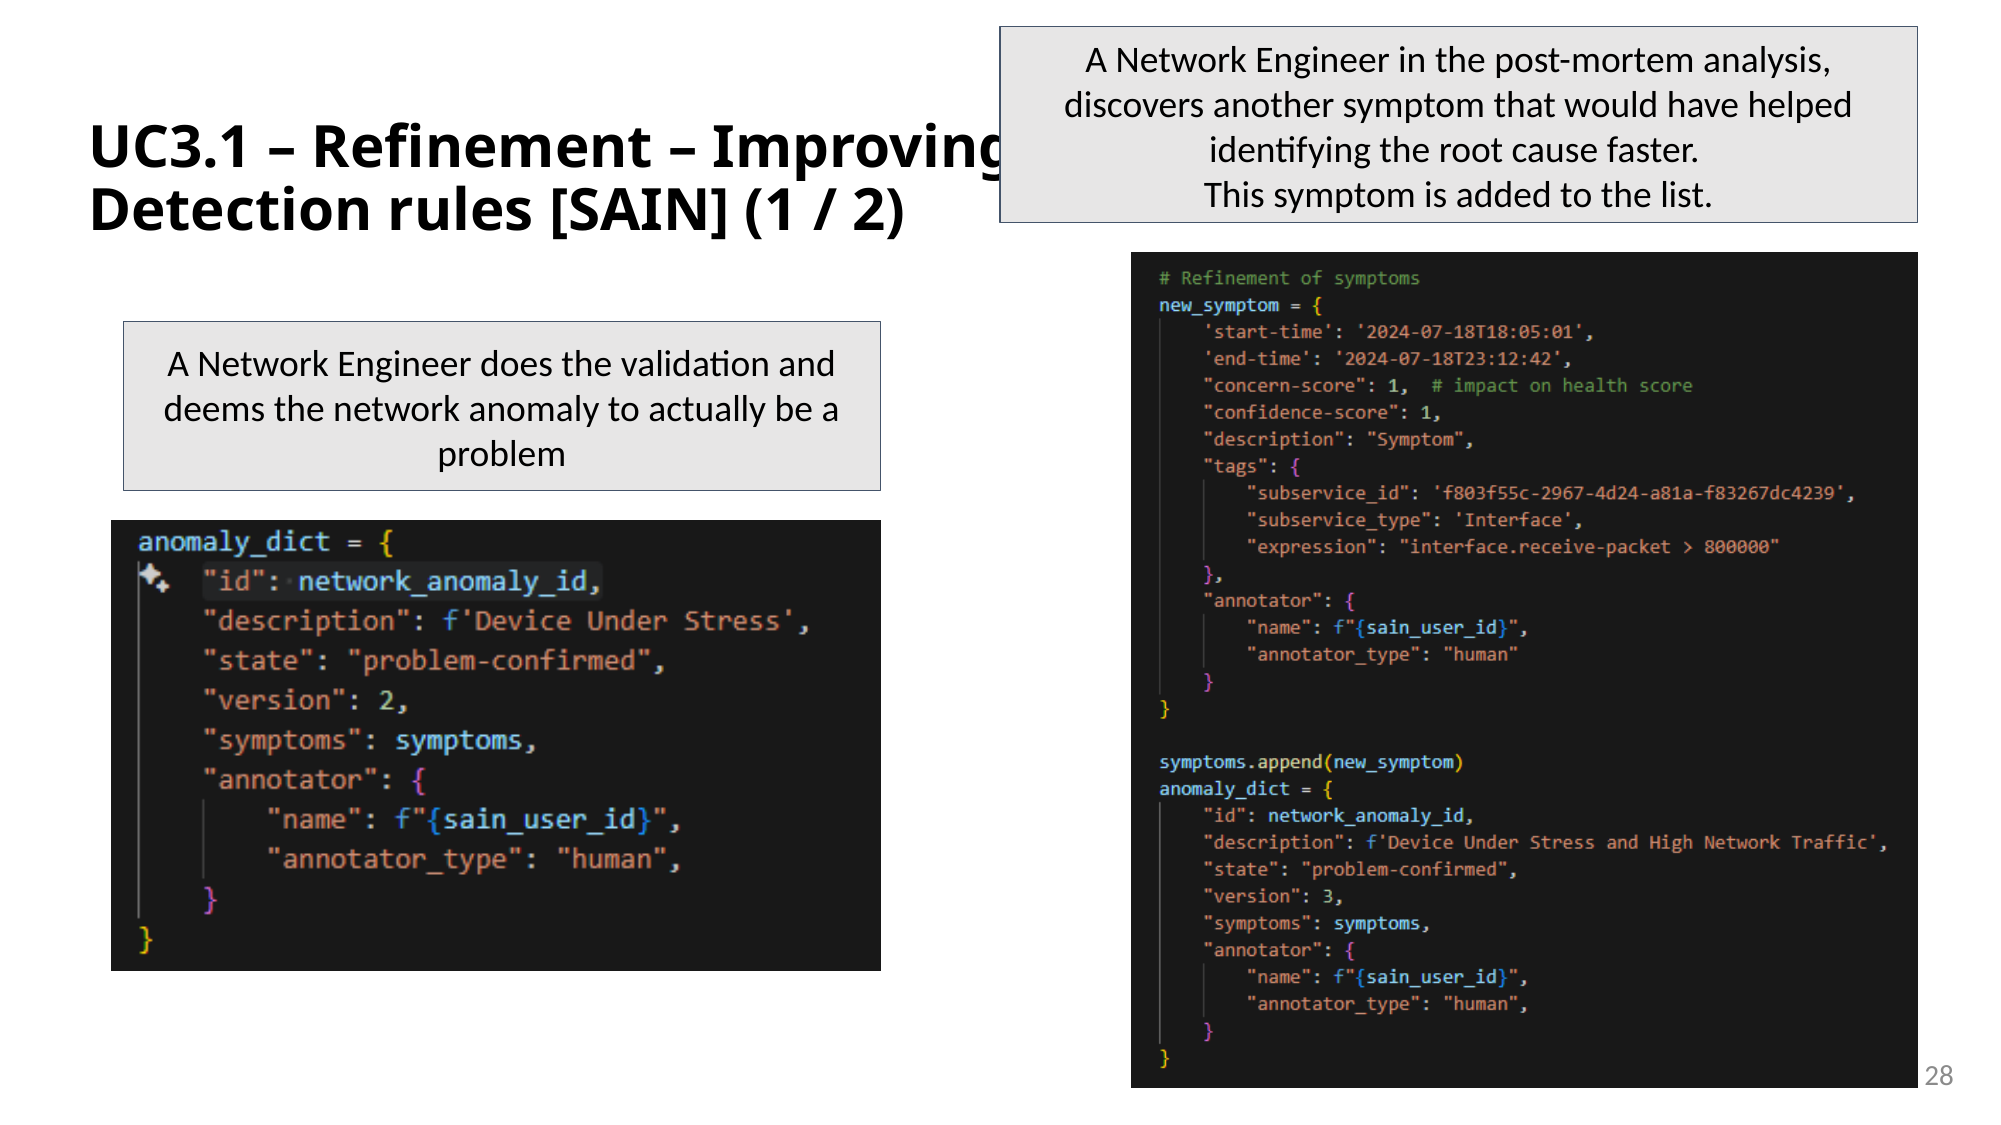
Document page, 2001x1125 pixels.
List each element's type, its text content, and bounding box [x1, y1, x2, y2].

title UC3.1 – Refinement – Improving Detection rules [SAIN] (1 / 2) [68, 97, 1932, 267]
text_box A Network Engineer does the validation and deems the network anomaly to actually be a problem [123, 321, 881, 491]
slide_number 28 [1900, 1043, 1969, 1104]
picture [1131, 252, 1918, 1089]
picture [111, 520, 881, 971]
text_box A Network Engineer in the post-mortem analysis, discovers another symptom that would have helped identifying the root cause faster. This symptom is added to the list. [999, 26, 1918, 223]
